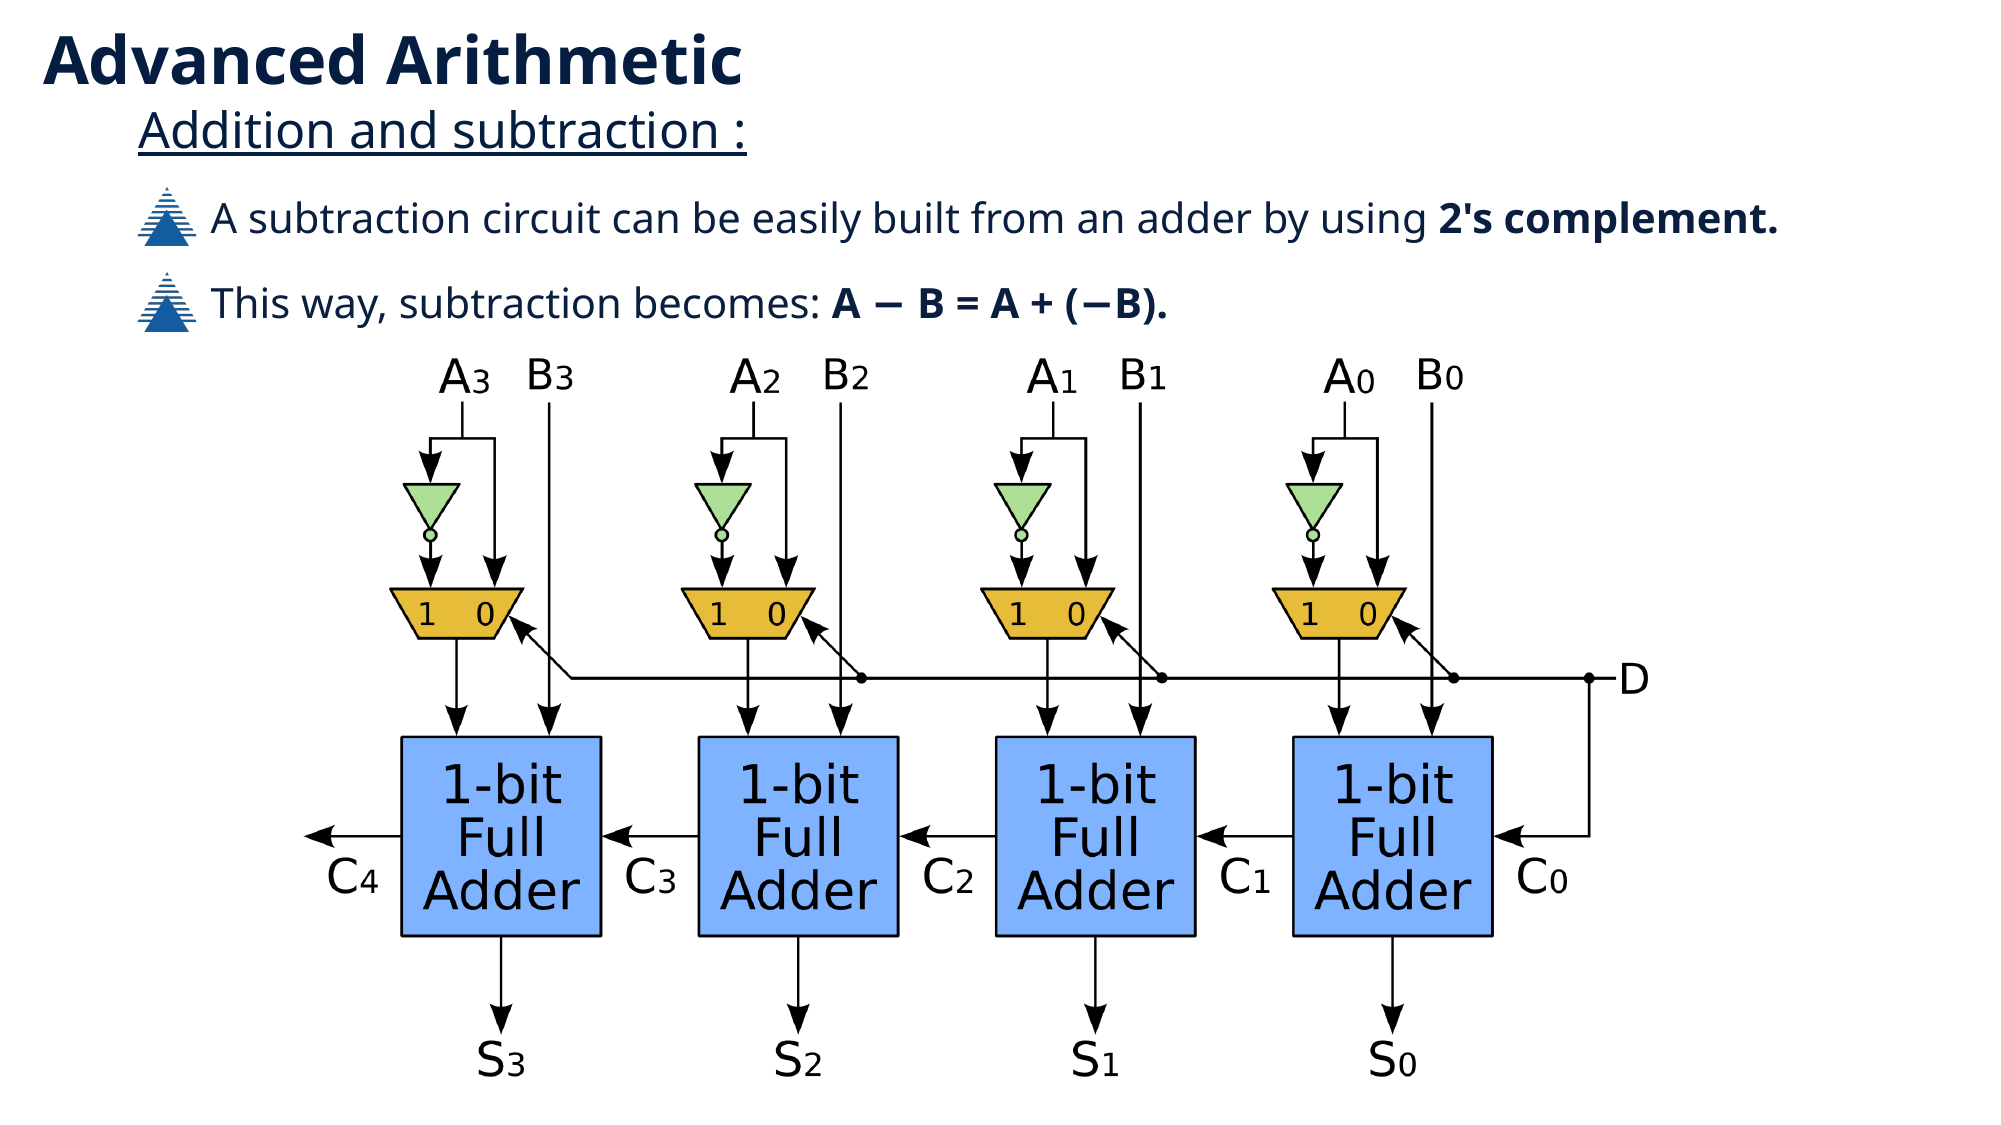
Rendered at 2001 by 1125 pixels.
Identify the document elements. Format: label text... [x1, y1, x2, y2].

picture [279, 326, 1674, 1125]
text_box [137, 183, 2000, 251]
text_box Advanced Arithmetic [28, 10, 1229, 105]
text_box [137, 268, 2000, 386]
text_box Addition and subtraction : [123, 97, 1596, 184]
